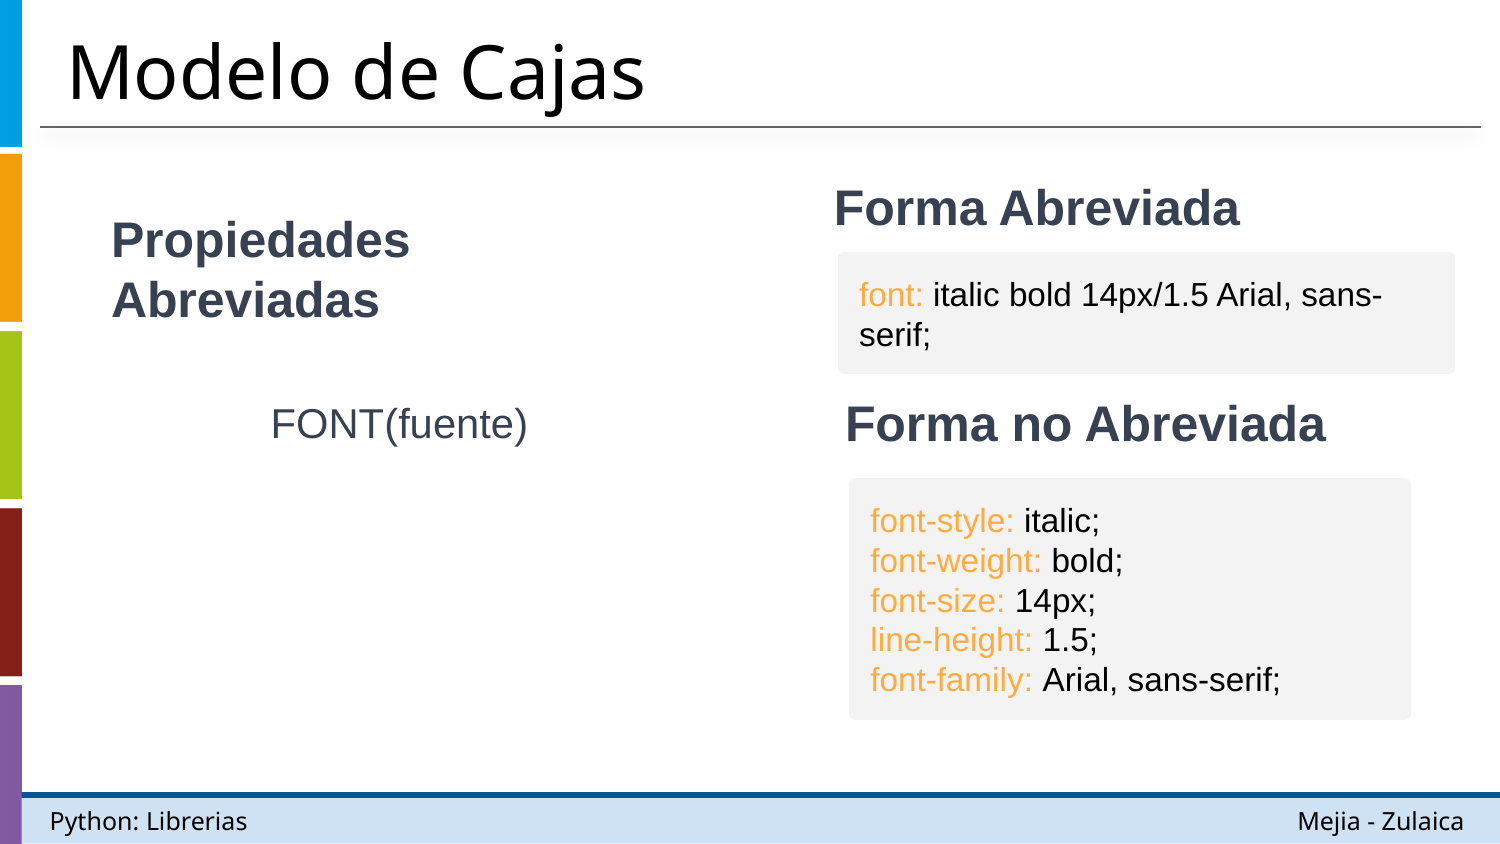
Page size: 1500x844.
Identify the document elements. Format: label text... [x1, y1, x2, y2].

picture [0, 0, 40, 844]
text_box Propiedades Abreviadas [96, 199, 696, 335]
text_box FONT(fuente) [255, 389, 670, 455]
text_box font: italic bold 14px/1.5 Arial, sans-serif; [844, 258, 1449, 368]
text_box font-style: italic; font-weight: bold; font-size: 14px; line-height: 1.5; font-family: Arial, sans-serif; [855, 483, 1405, 714]
text_box Python: Librerias [34, 797, 396, 844]
text_box Forma Abreviada [818, 168, 1419, 244]
text_box Forma no Abreviada [830, 384, 1430, 460]
title Modelo de Cajas [51, 9, 1449, 124]
